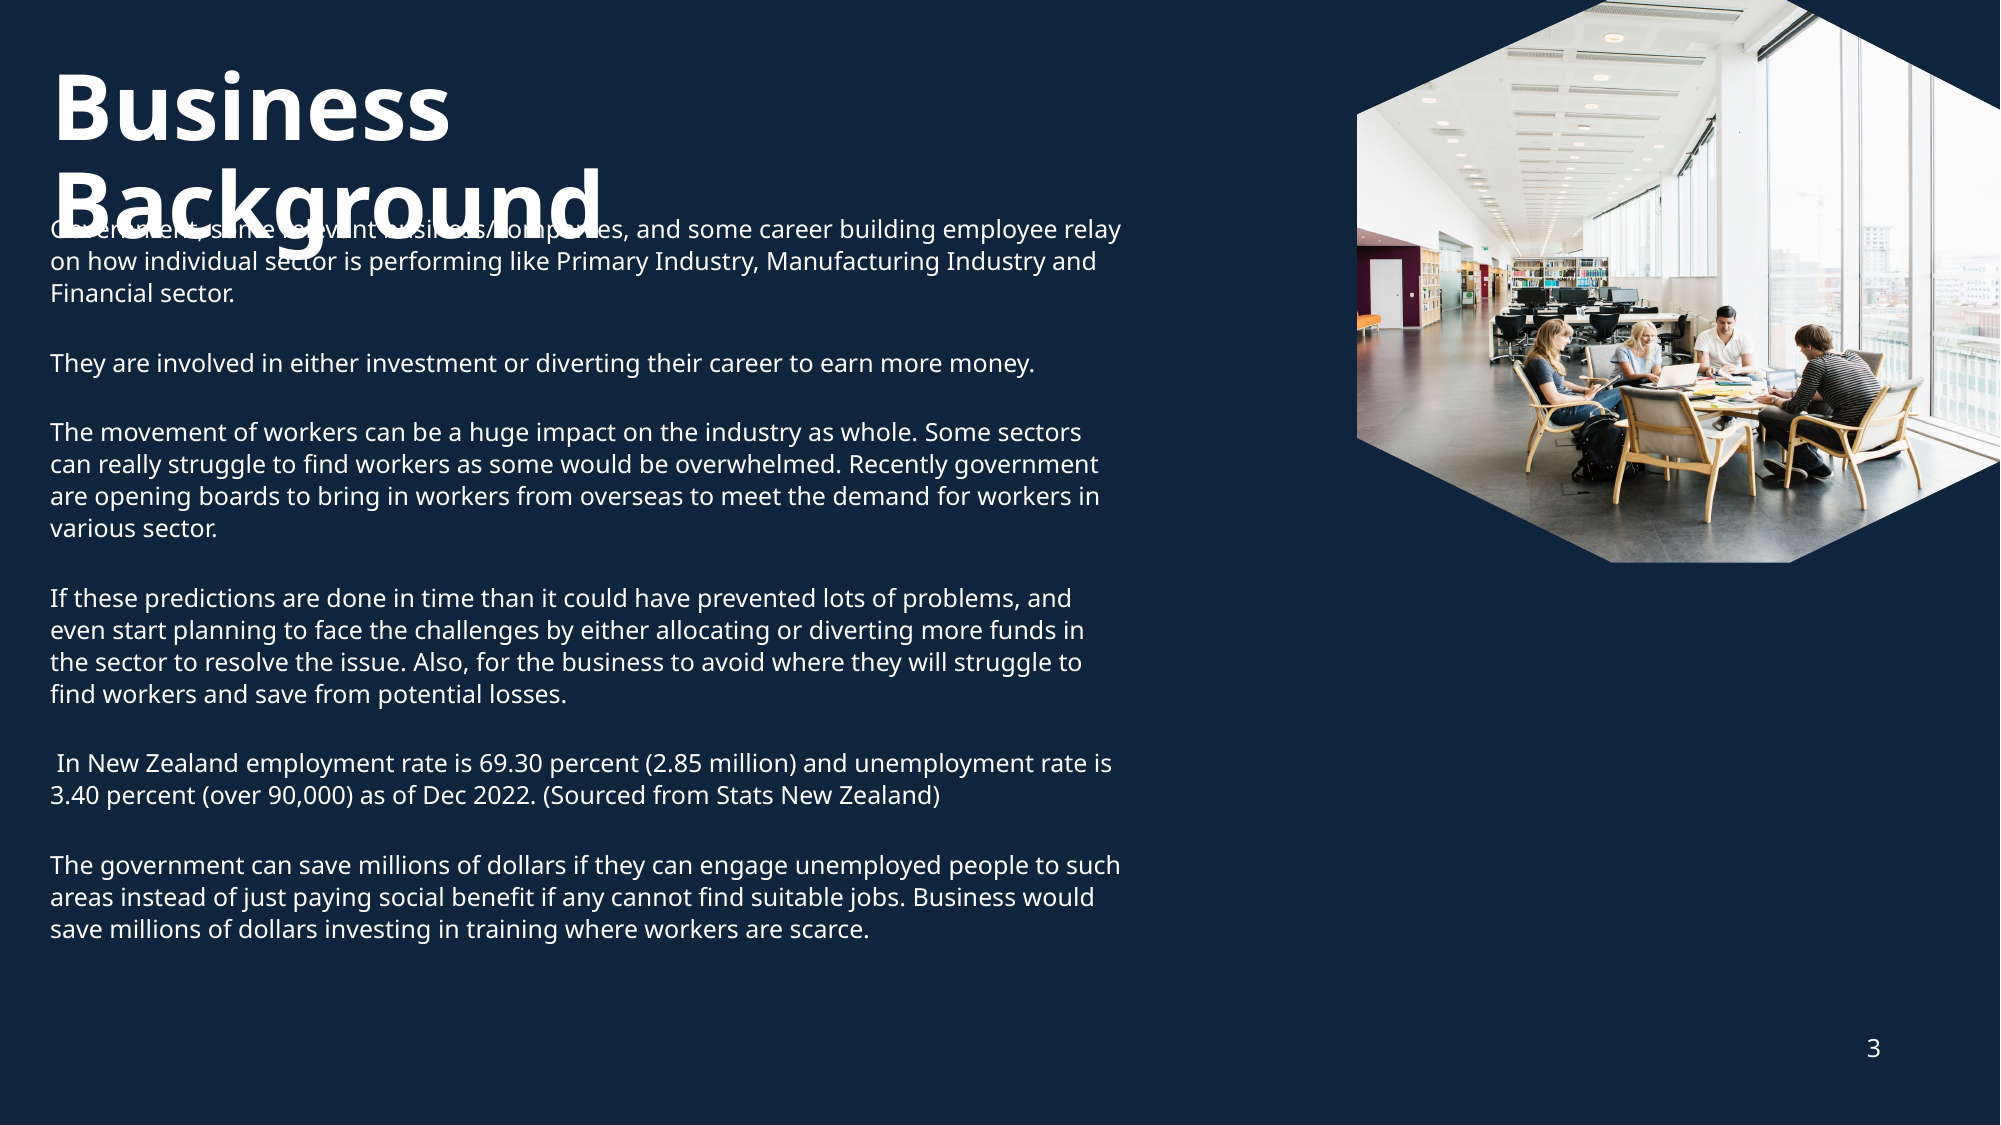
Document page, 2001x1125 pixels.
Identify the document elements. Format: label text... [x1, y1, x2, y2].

title Business Background [36, 51, 876, 204]
list Government, some relevant business/companies, and some career building employee relay on how individual sector is performing like Primary Industry, Manufacturing Industry and Financial sector. They are involved in either investment or diverting their career to earn more money. The movement of workers can be a huge impact on the industry as whole. Some sectors can really struggle to find workers as some would be overwhelmed. Recently government are opening boards to bring in workers from overseas to meet the demand for workers in various sector. If these predictions are done in time than it could have prevented lots of problems, and even start planning to face the challenges by either allocating or diverting more funds in the sector to resolve the issue. Also, for the business to avoid where they will struggle to find workers and save from potential losses. In New Zealand employment rate is 69.30 percent (2.85 million) and unemployment rate is 3.40 percent (over 90,000) as of Dec 2022. (Sourced from Stats New Zealand) The government can save millions of dollars if they can engage unemployed people to such areas instead of just paying social benefit if any cannot find suitable jobs. Business would save millions of dollars investing in training where workers are scarce. [35, 204, 1146, 1102]
text_box 3 [1836, 1019, 1912, 1080]
picture [1357, 0, 2000, 563]
